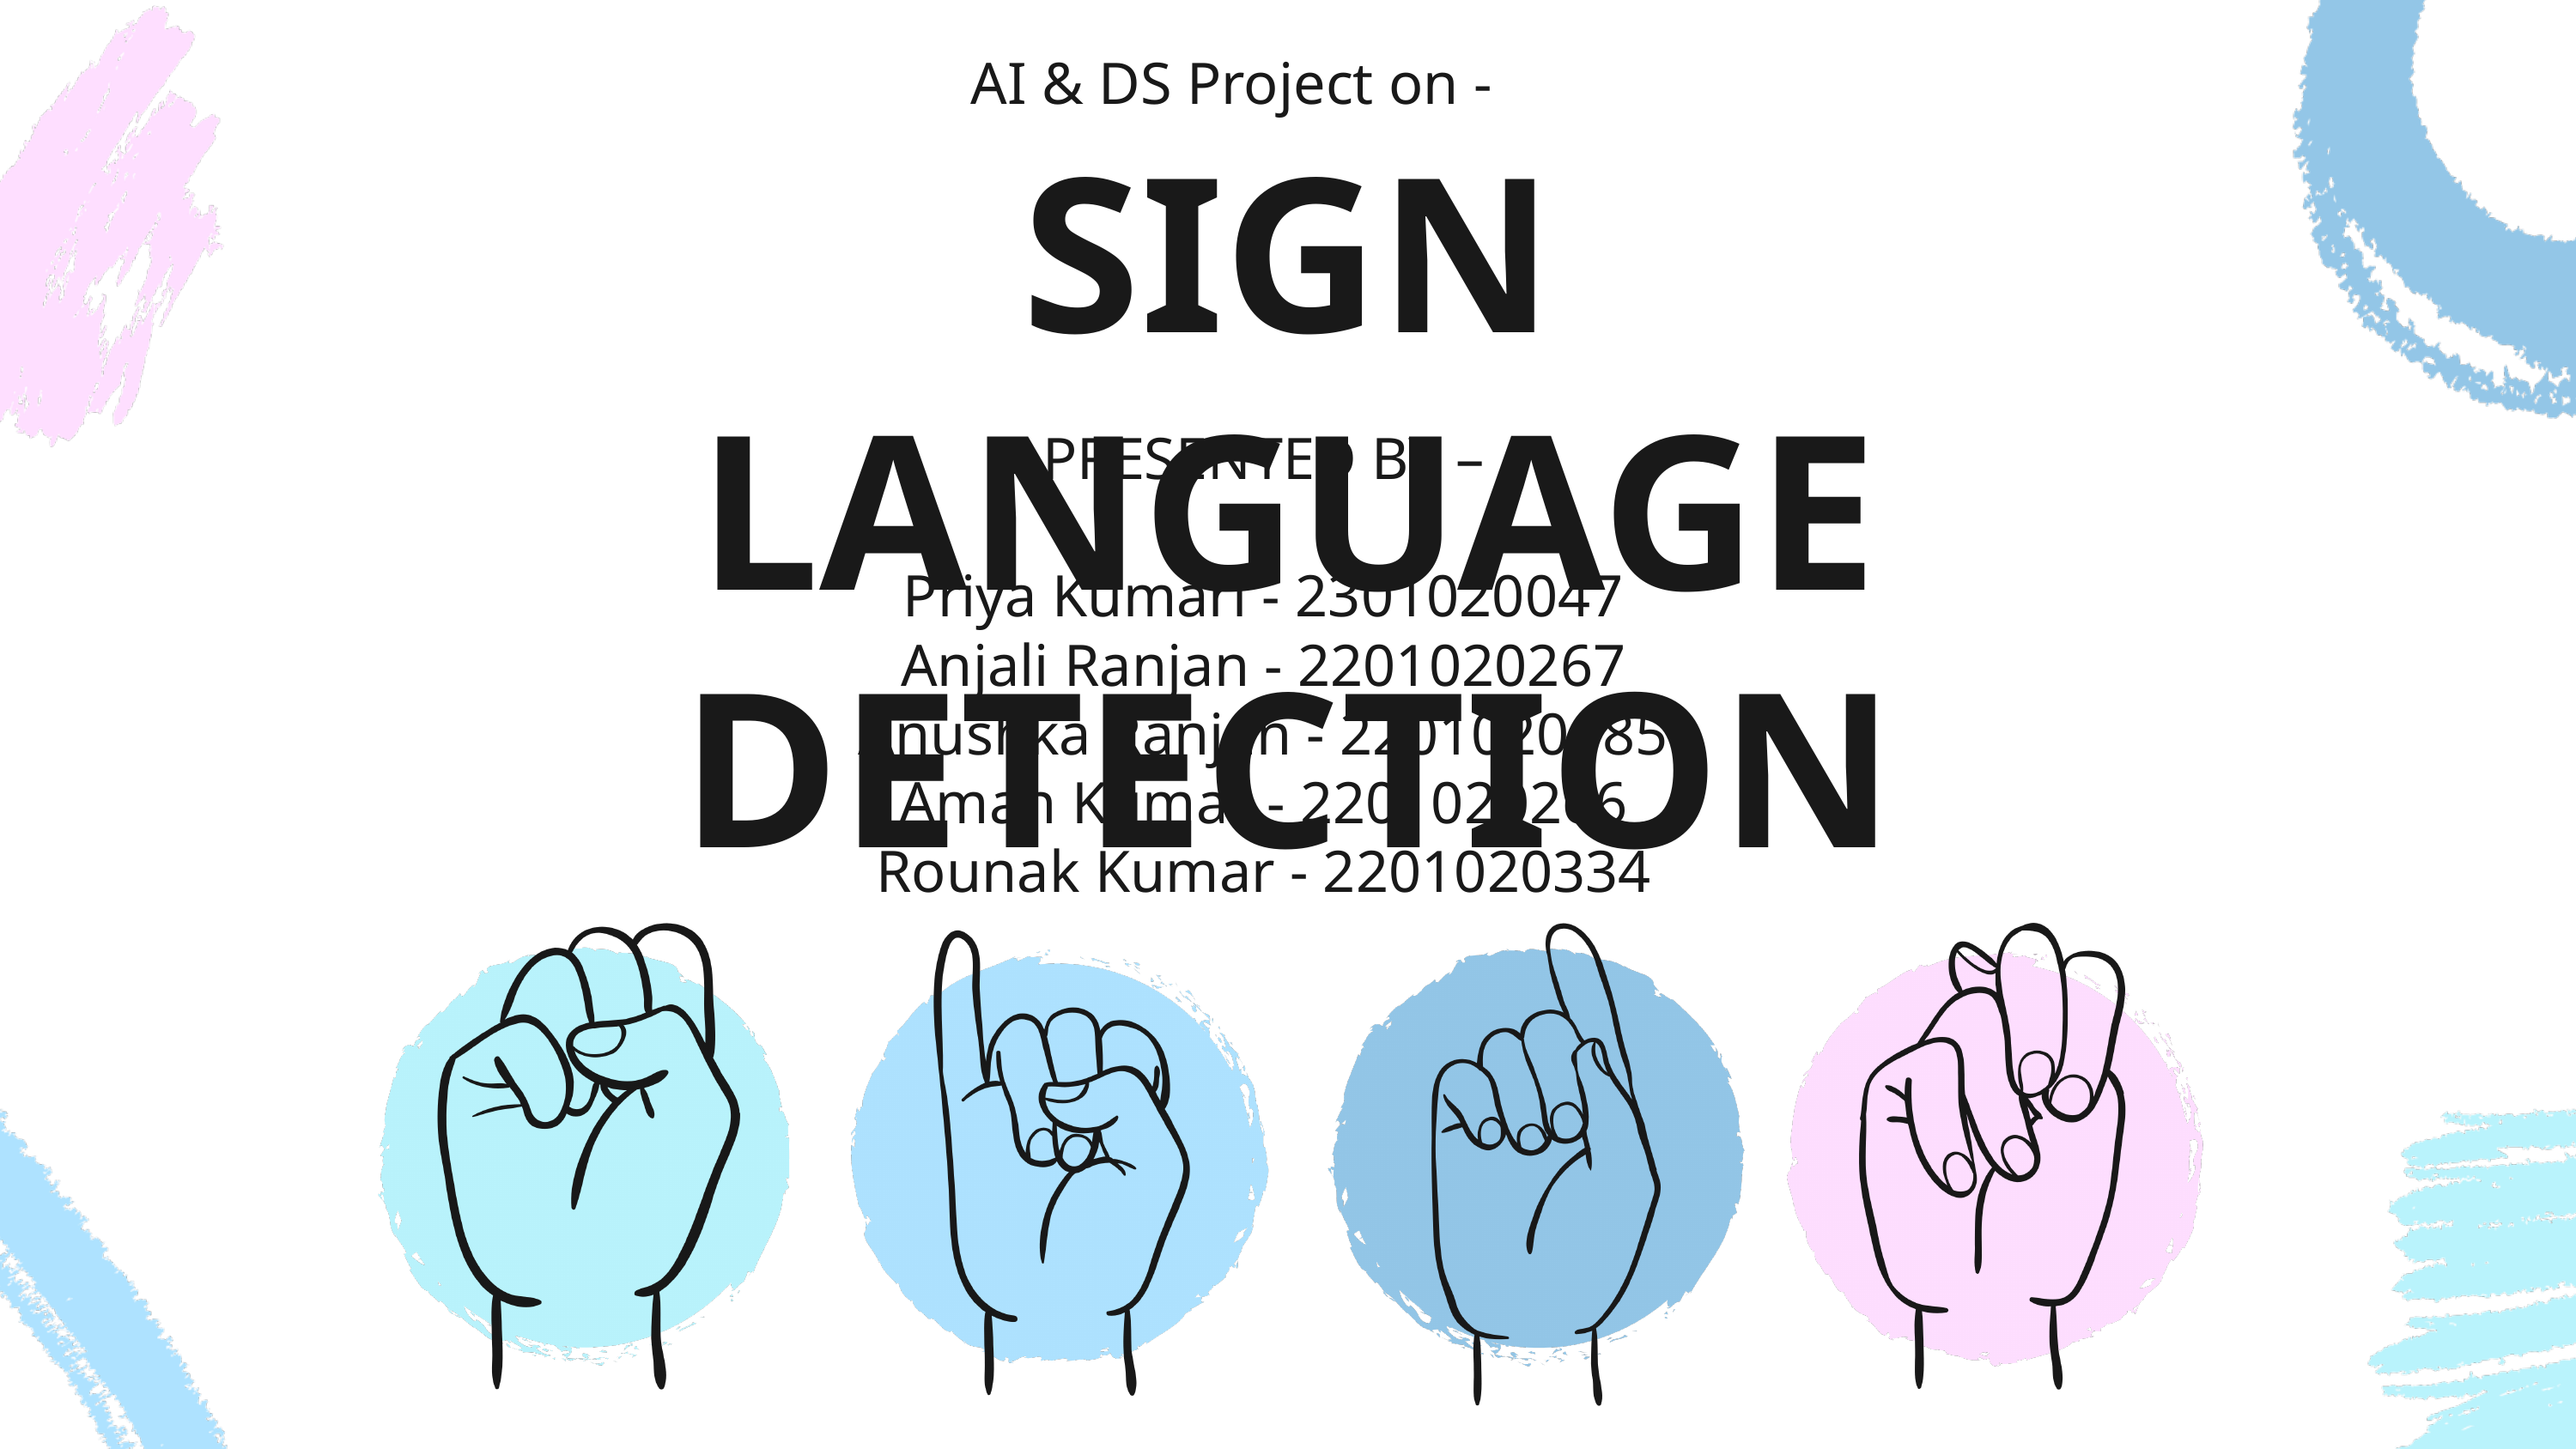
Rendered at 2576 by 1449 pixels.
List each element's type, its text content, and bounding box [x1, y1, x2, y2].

text_box [767, 904, 1348, 1449]
text_box SIGN LANGUAGE DETECTION [406, 118, 2170, 891]
text_box PRESENTED BY – Priya Kumari - 2301020047 Anjali Ranjan - 2201020267 Anushka Ranjan - 2201020185 Aman Kumar - 2201020266 Rounak Kumar - 2201020334 [710, 422, 1818, 904]
text_box [1712, 876, 2275, 1439]
text_box [1309, 923, 1712, 1406]
text_box [378, 923, 790, 1390]
text_box [0, 0, 2576, 1449]
text_box AI & DS Project on - [614, 46, 1865, 116]
